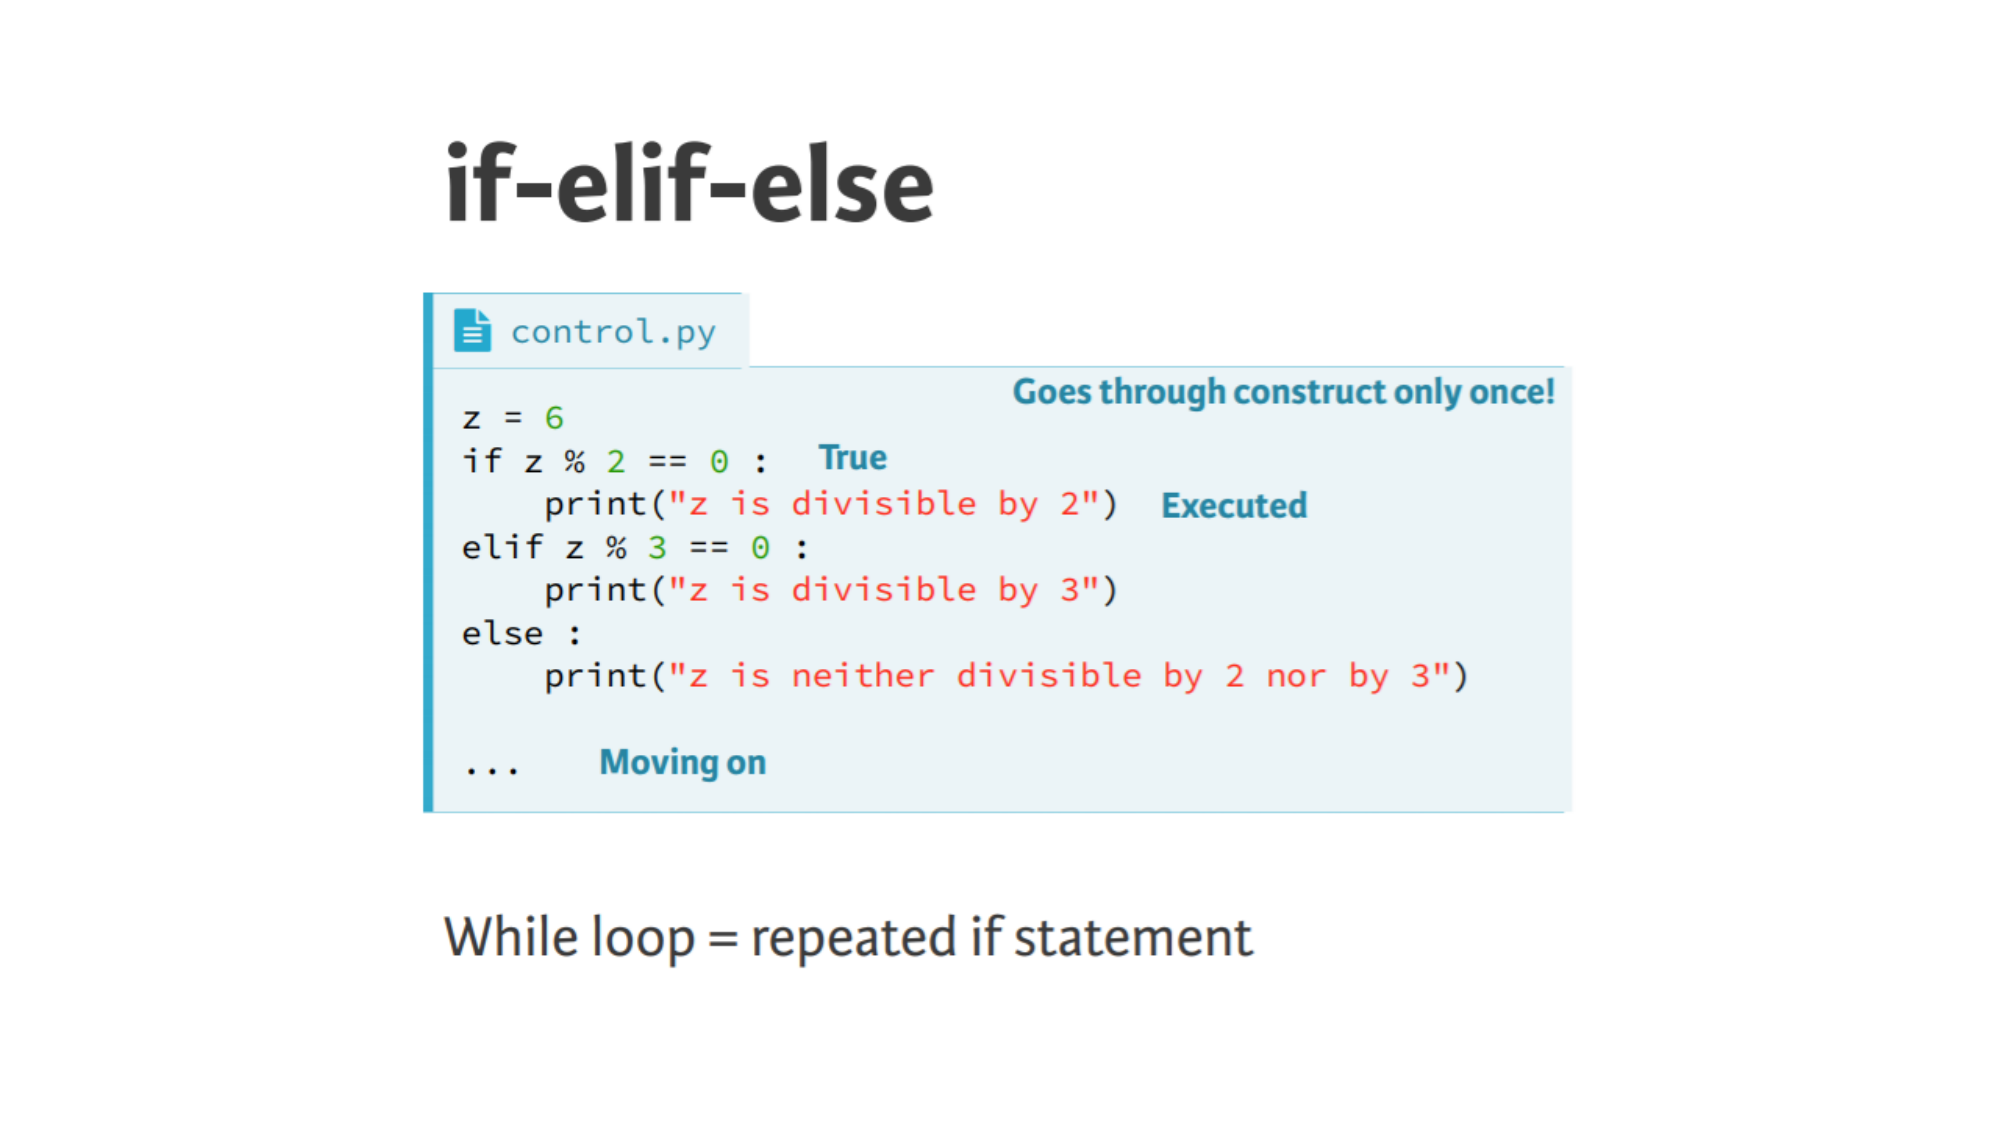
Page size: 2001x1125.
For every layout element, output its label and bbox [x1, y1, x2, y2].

picture [374, 124, 1625, 1001]
